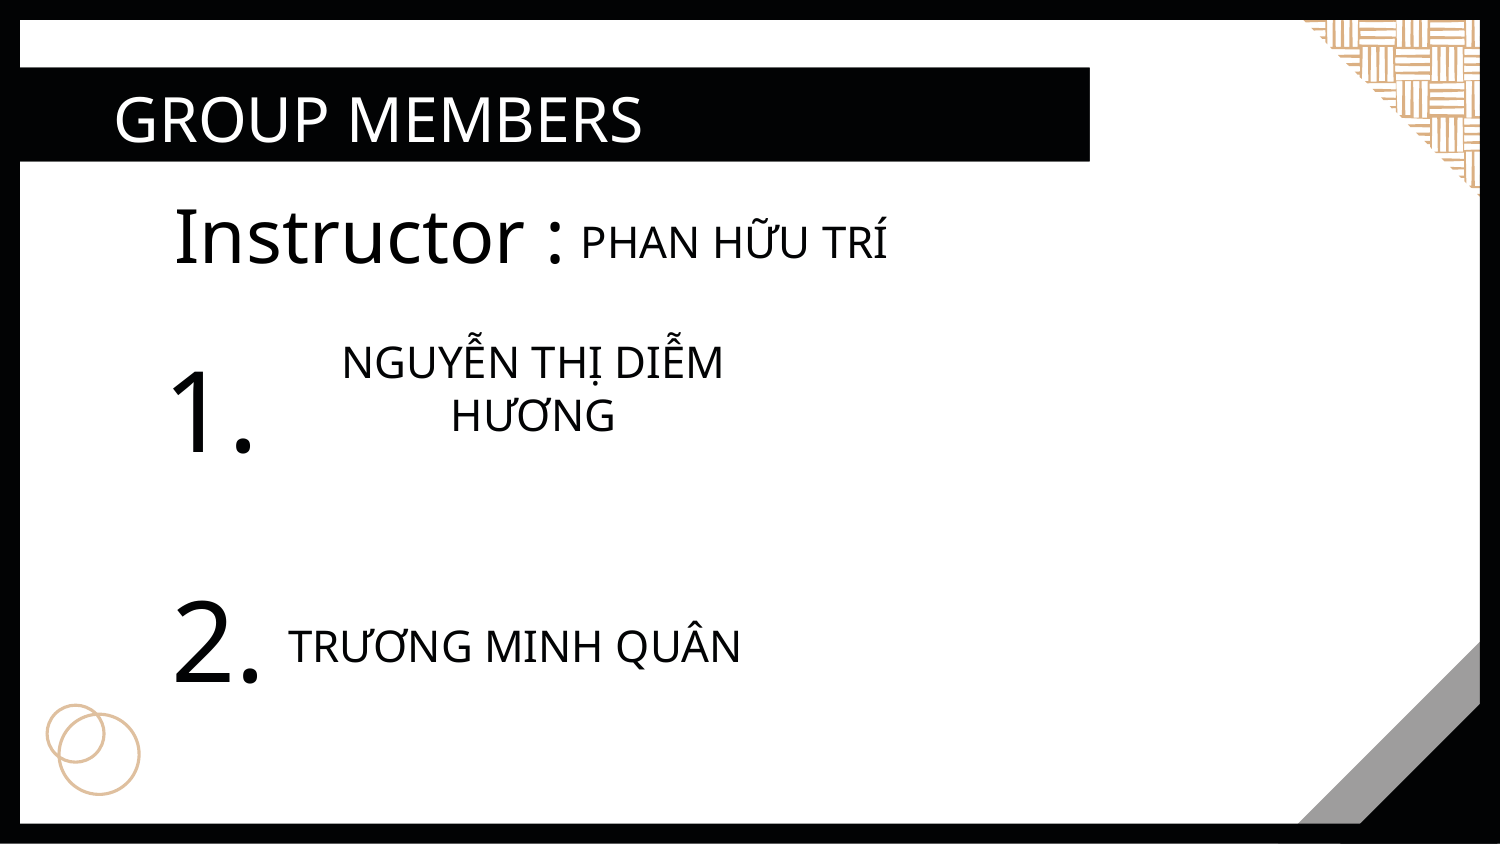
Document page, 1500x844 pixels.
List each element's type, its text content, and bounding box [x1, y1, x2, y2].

text_box 1. [148, 332, 274, 482]
title TRƯƠNG MINH QUÂN [281, 598, 759, 686]
text_box [0, 67, 1090, 162]
text_box 2. [155, 562, 281, 713]
text_box PHAN HỮU TRÍ [581, 195, 951, 283]
text_box Instructor : [159, 181, 581, 286]
title NGUYỄN THỊ DIỄM HƯƠNG [289, 367, 778, 455]
title GROUP MEMBERS [98, 70, 1378, 165]
